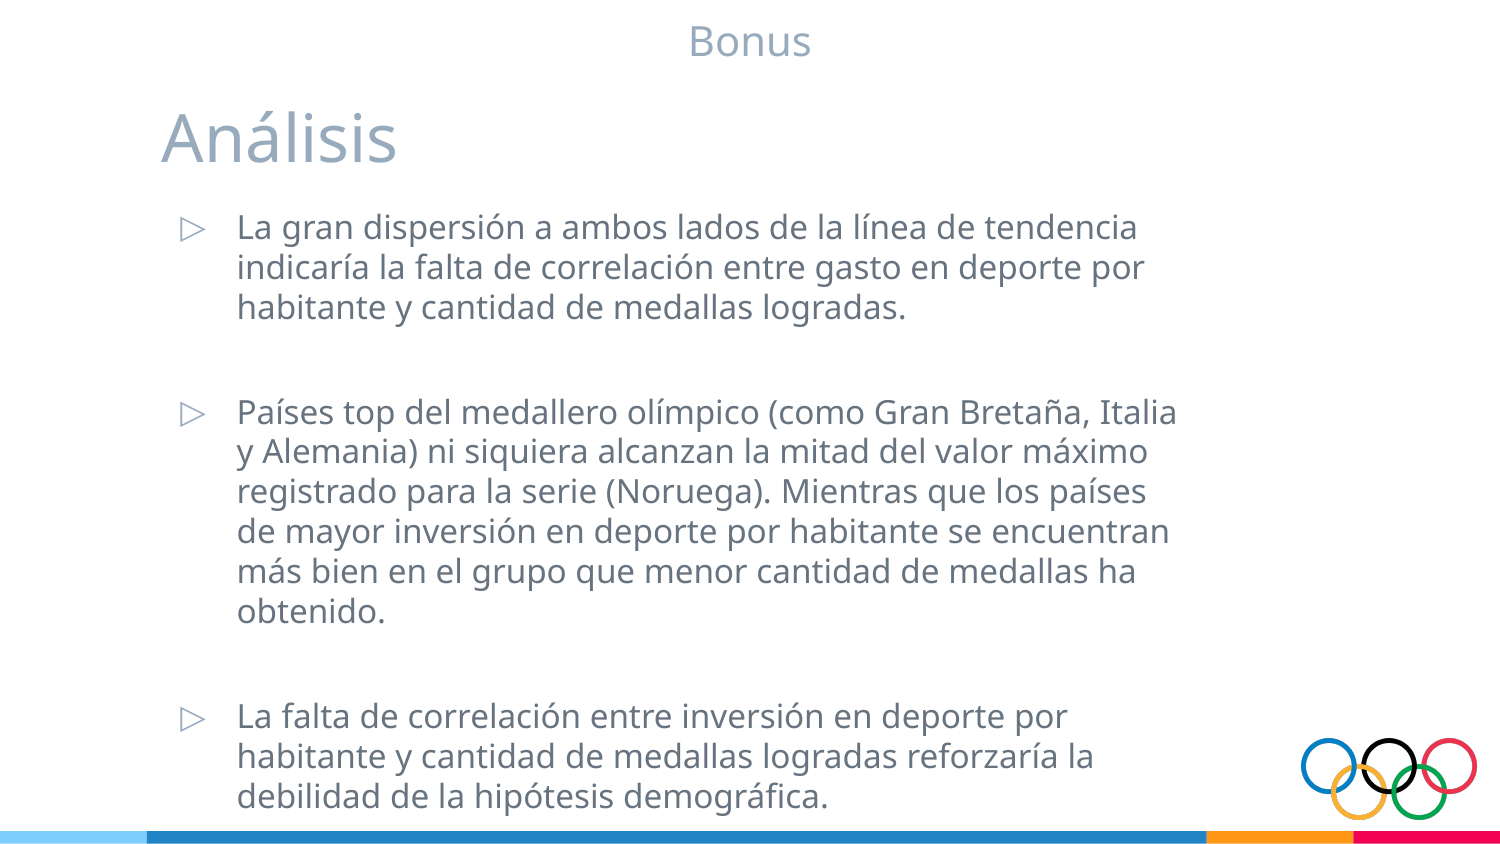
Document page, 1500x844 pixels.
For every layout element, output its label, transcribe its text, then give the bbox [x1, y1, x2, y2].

list La gran dispersión a ambos lados de la línea de tendencia indicaría la falta de correlación entre gasto en deporte por habitante y cantidad de medallas logradas. Países top del medallero olímpico (como Gran Bretaña, Italia y Alemania) ni siquiera alcanzan la mitad del valor máximo registrado para la serie (Noruega). Mientras que los países de mayor inversión en deporte por habitante se encuentran más bien en el grupo que menor cantidad de medallas ha obtenido. La falta de correlación entre inversión en deporte por habitante y cantidad de medallas logradas reforzaría la debilidad de la hipótesis demográfica. [146, 191, 1207, 774]
text_box Bonus [0, 0, 1500, 52]
title Análisis [146, 52, 1207, 191]
picture [1301, 738, 1477, 820]
